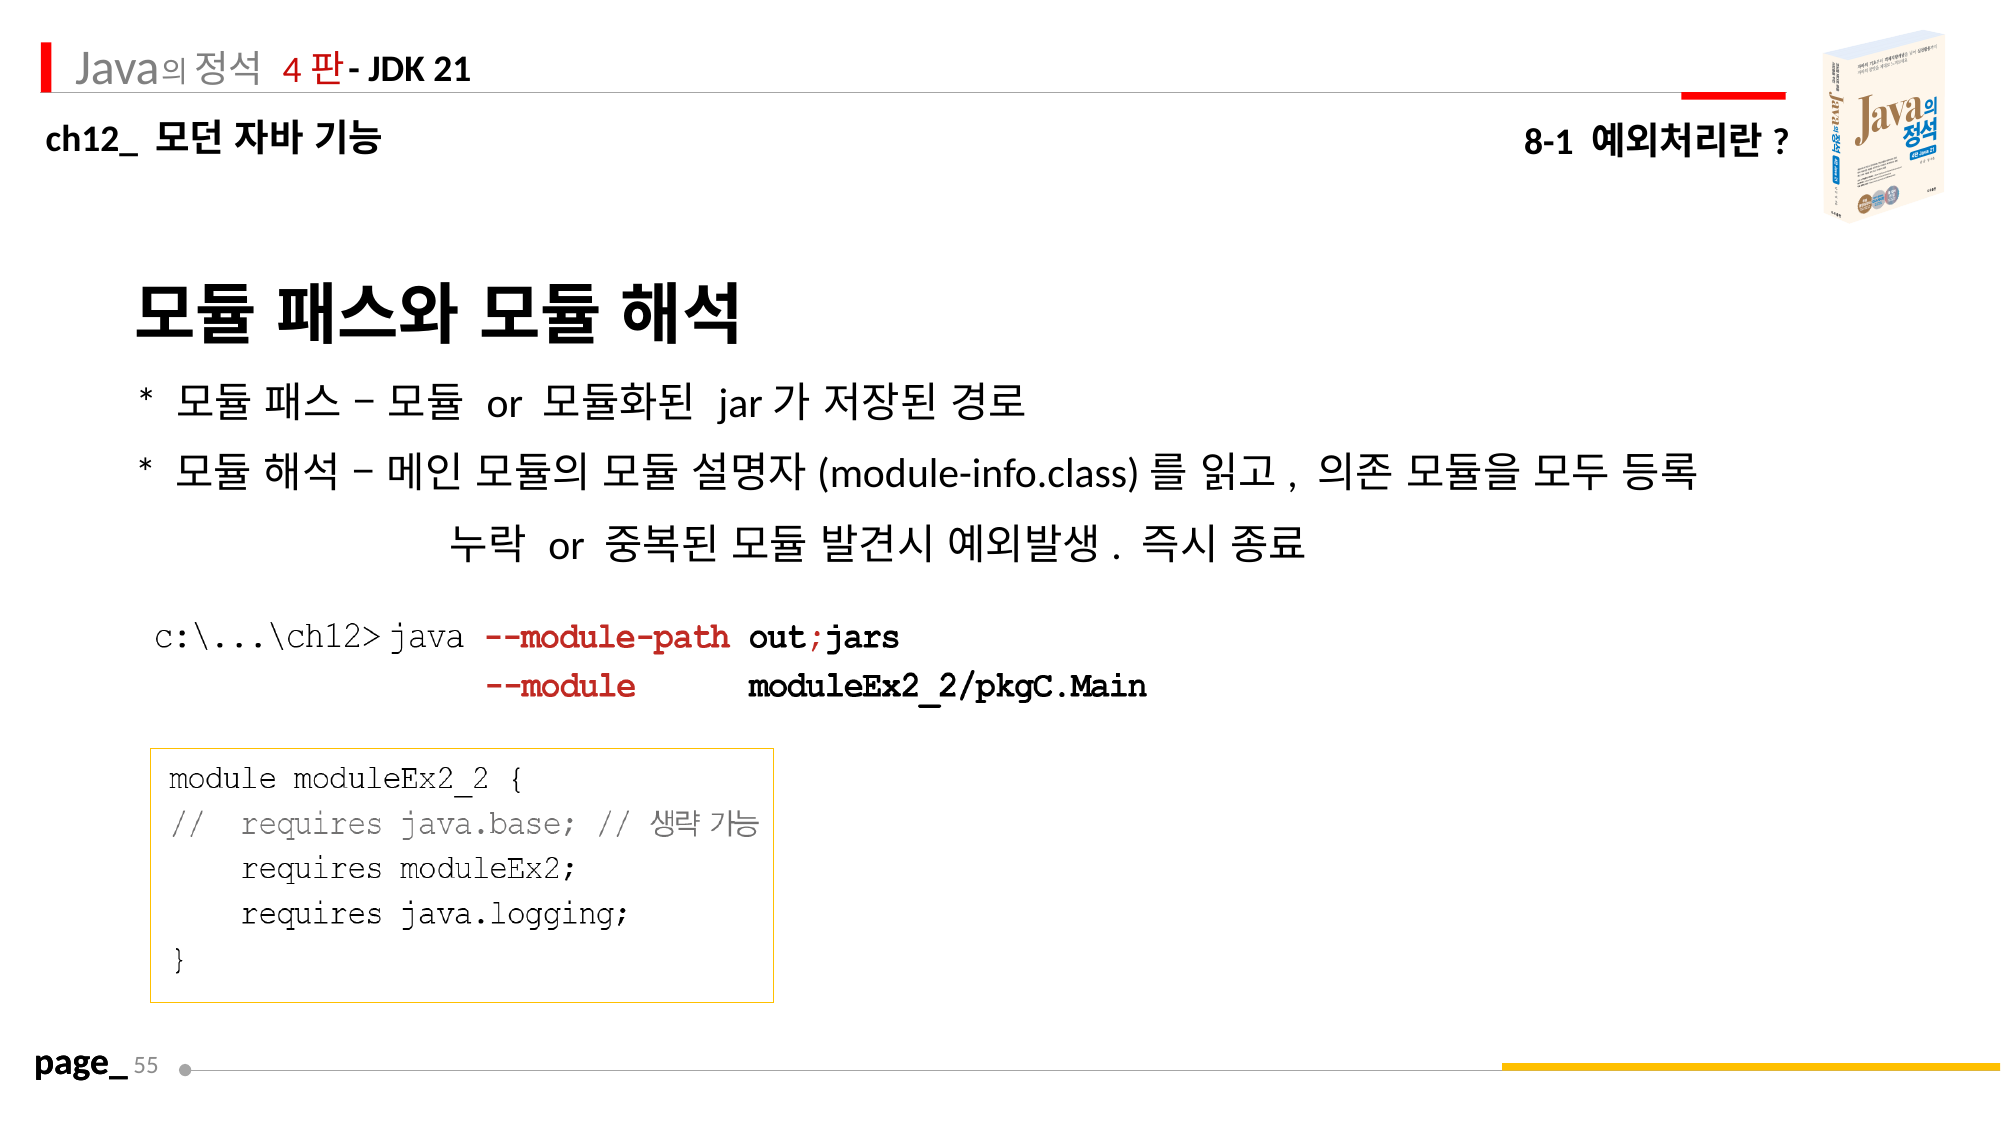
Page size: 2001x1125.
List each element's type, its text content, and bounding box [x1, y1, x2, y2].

text_box 8-1 예외처리란? [1415, 109, 1805, 169]
picture [139, 612, 1156, 715]
picture [1819, 26, 1950, 228]
text_box 누락 or 중복된 모듈 발견시 예외발생. 즉시 종료 [119, 510, 1794, 575]
slide_number 55 [106, 1033, 174, 1094]
text_box 모듈 패스와 모듈 해석 [119, 264, 1952, 359]
text_box * 모듈 패스 – 모듈 or 모듈화된 jar가 저장된 경로 [121, 368, 1796, 434]
text_box page_ [19, 1030, 145, 1090]
picture [150, 748, 774, 1003]
text_box * 모듈 해석 – 메인 모듈의 모듈 설명자(module-info.class)를 읽고, 의존 모듈을 모두 등록 [120, 438, 1795, 504]
